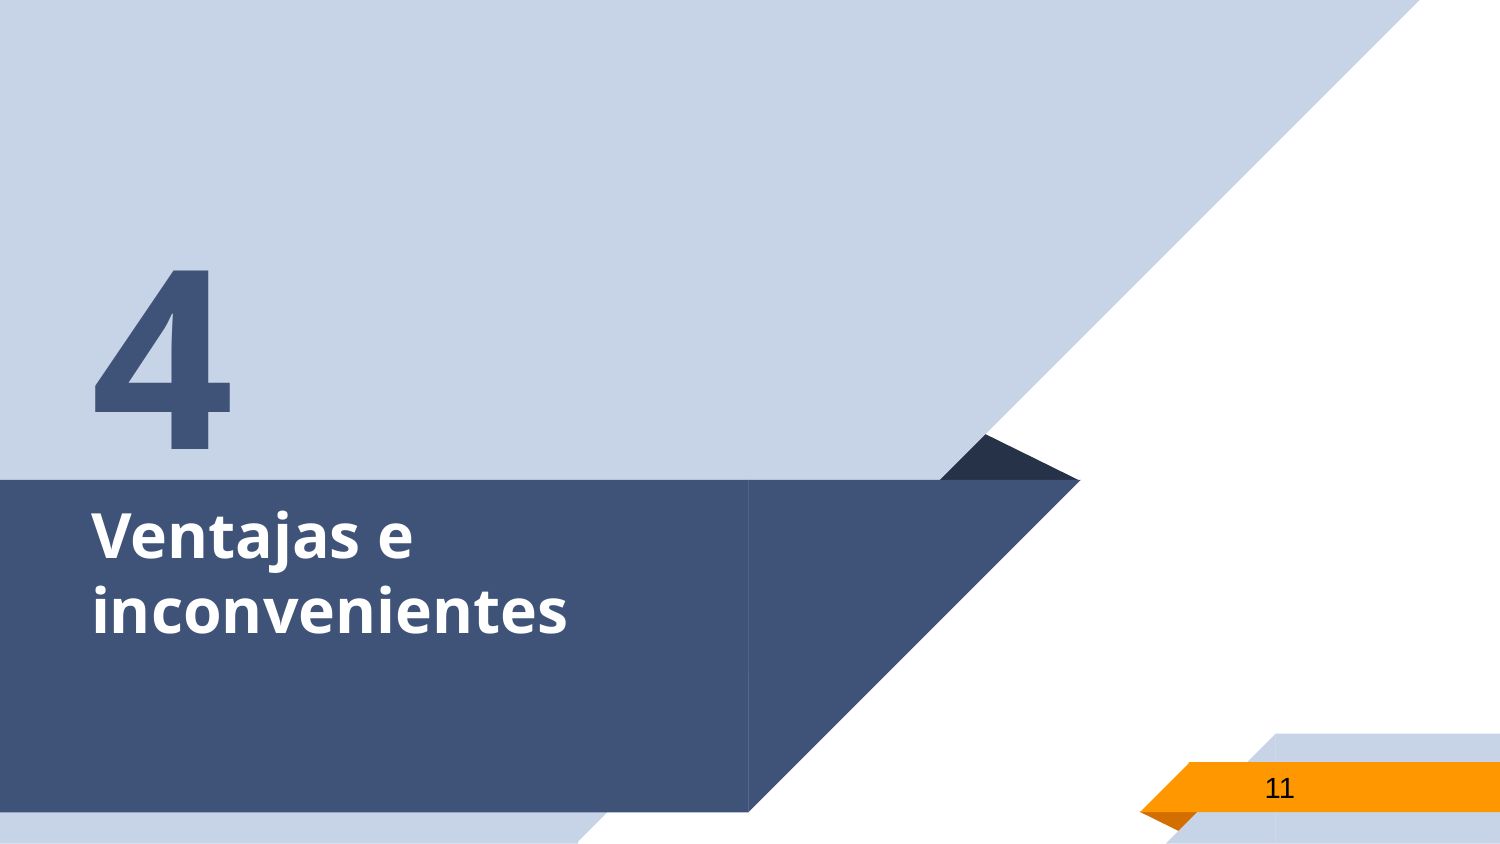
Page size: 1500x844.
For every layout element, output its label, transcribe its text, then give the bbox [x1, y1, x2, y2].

slide_number ‹#› [1249, 760, 1494, 813]
text_box 4 [76, 0, 434, 515]
title Ventajas e inconvenientes [76, 470, 748, 662]
